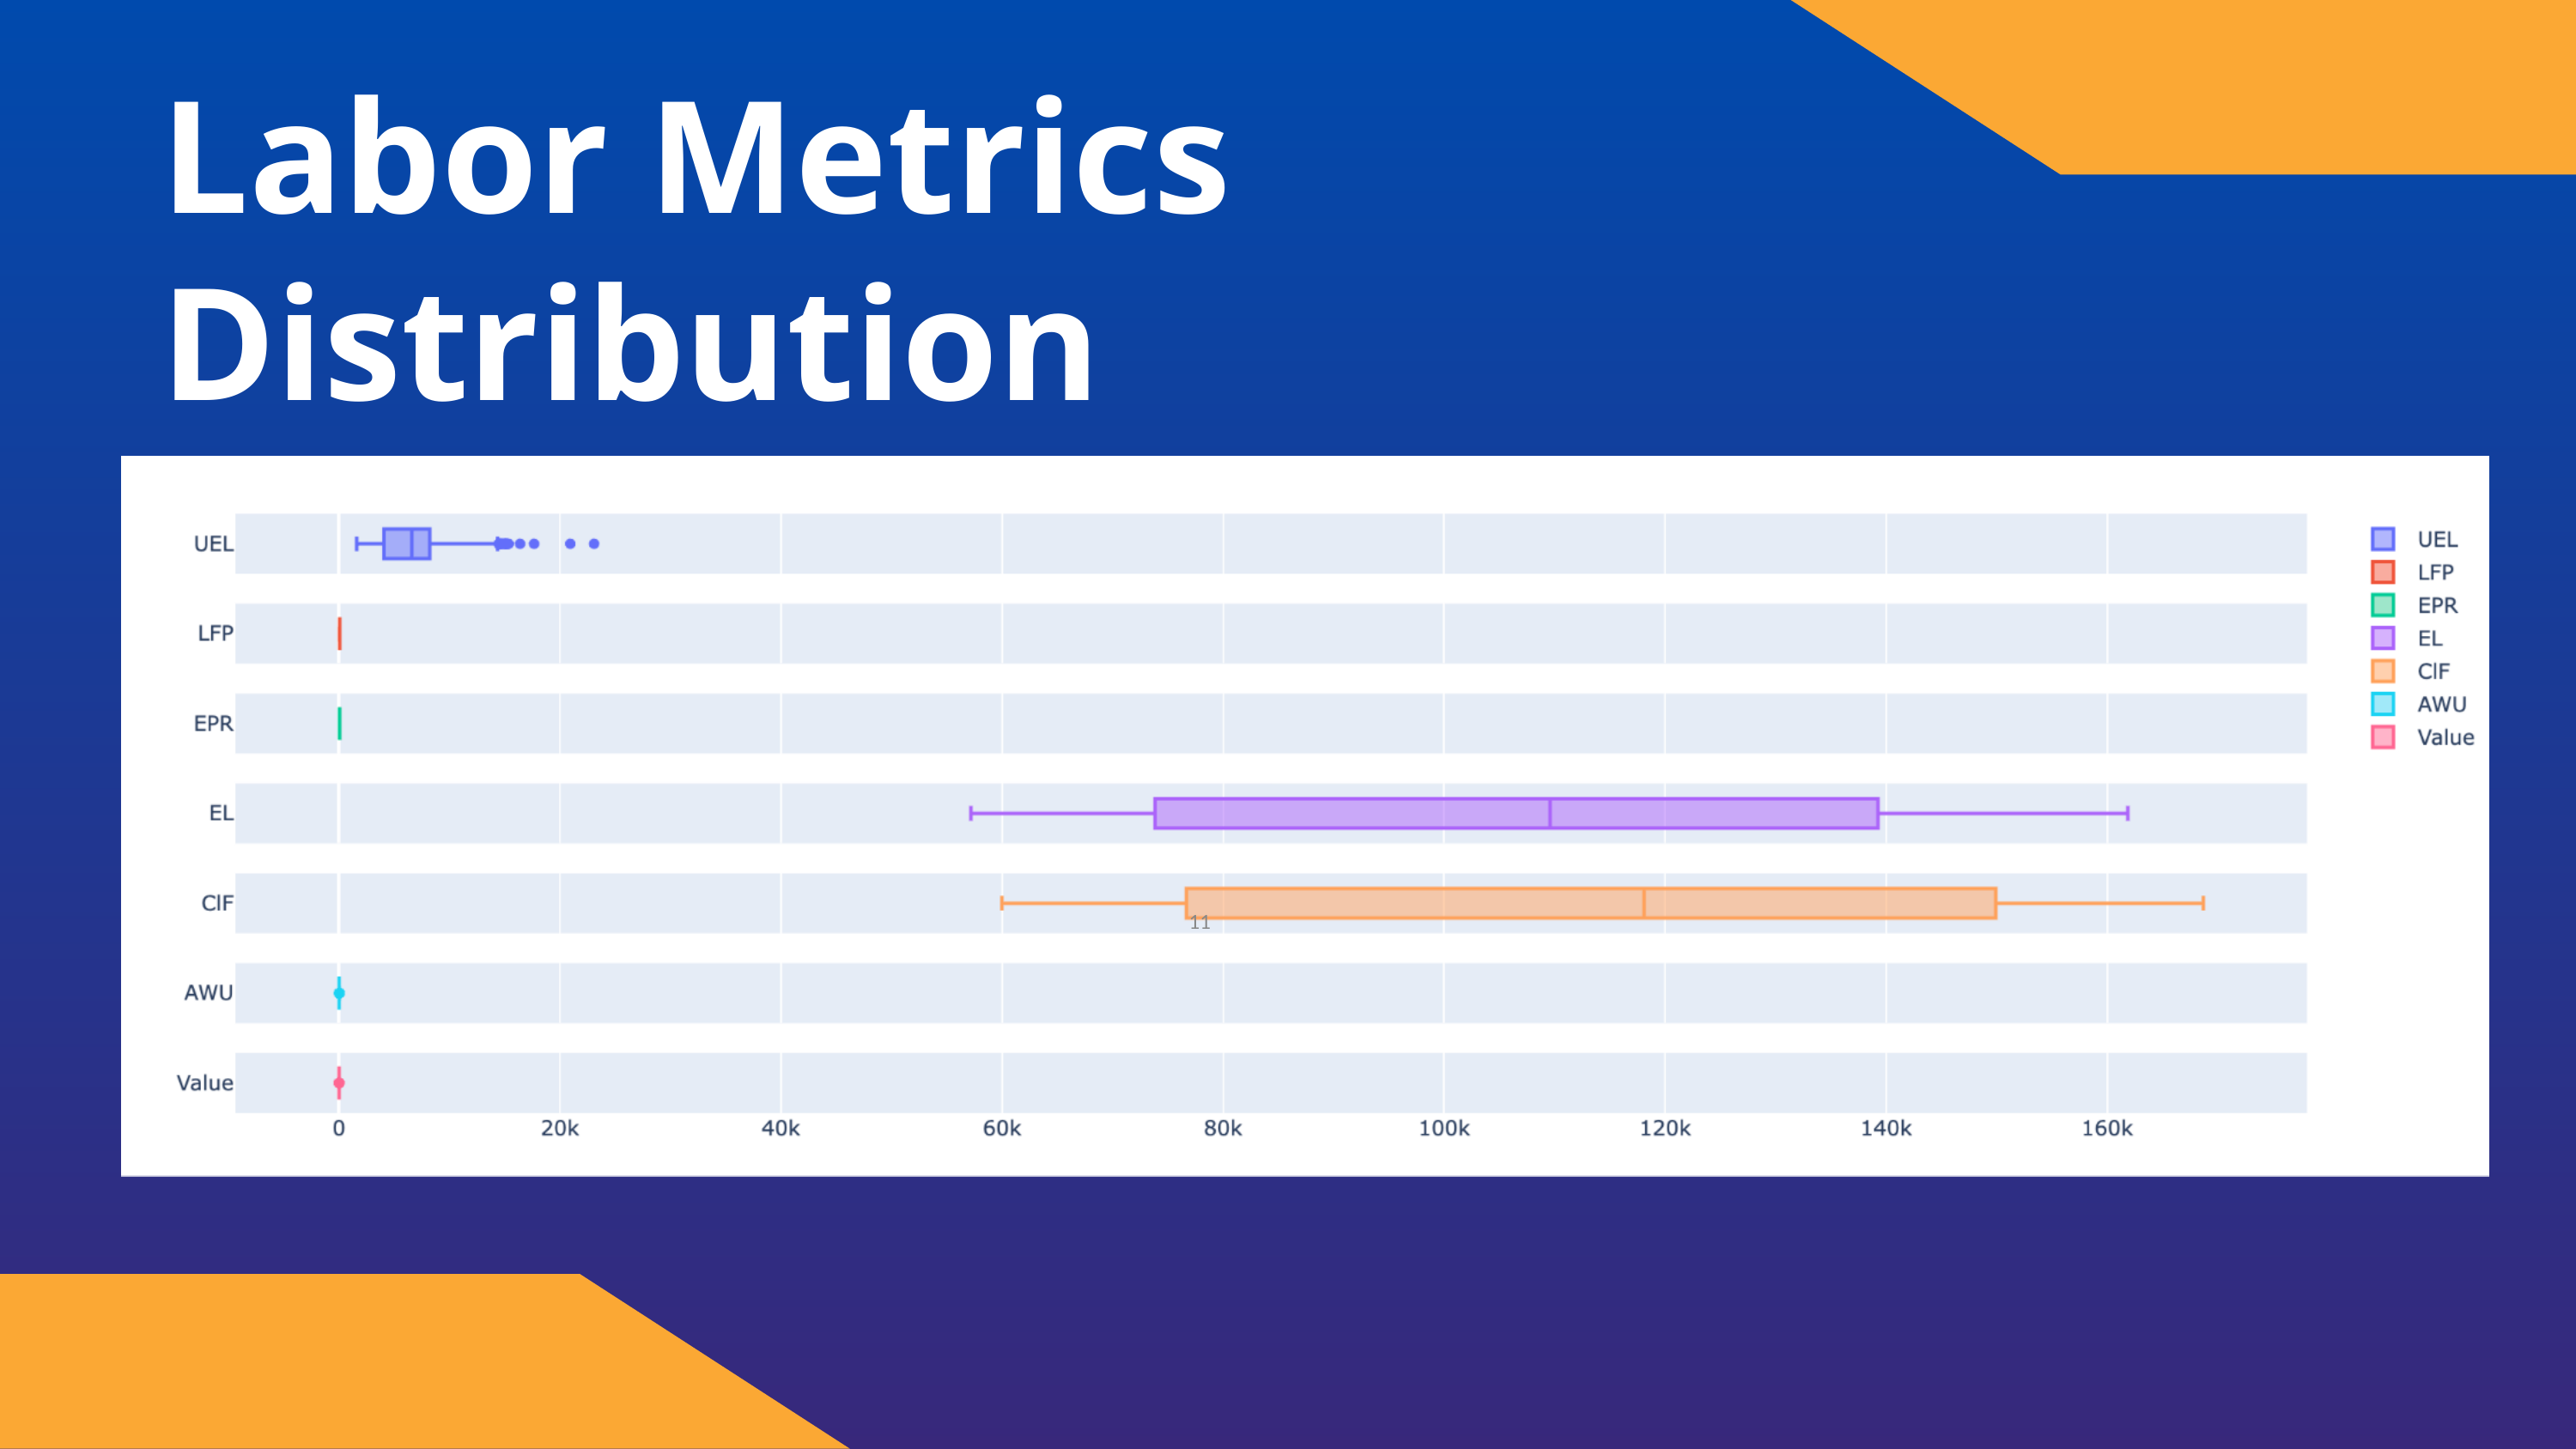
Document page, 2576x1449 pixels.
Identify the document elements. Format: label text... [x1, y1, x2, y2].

text_box Labor Metrics Distribution [161, 58, 1853, 432]
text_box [0, 1197, 850, 1449]
picture [120, 456, 2490, 1178]
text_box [1790, 0, 2576, 175]
